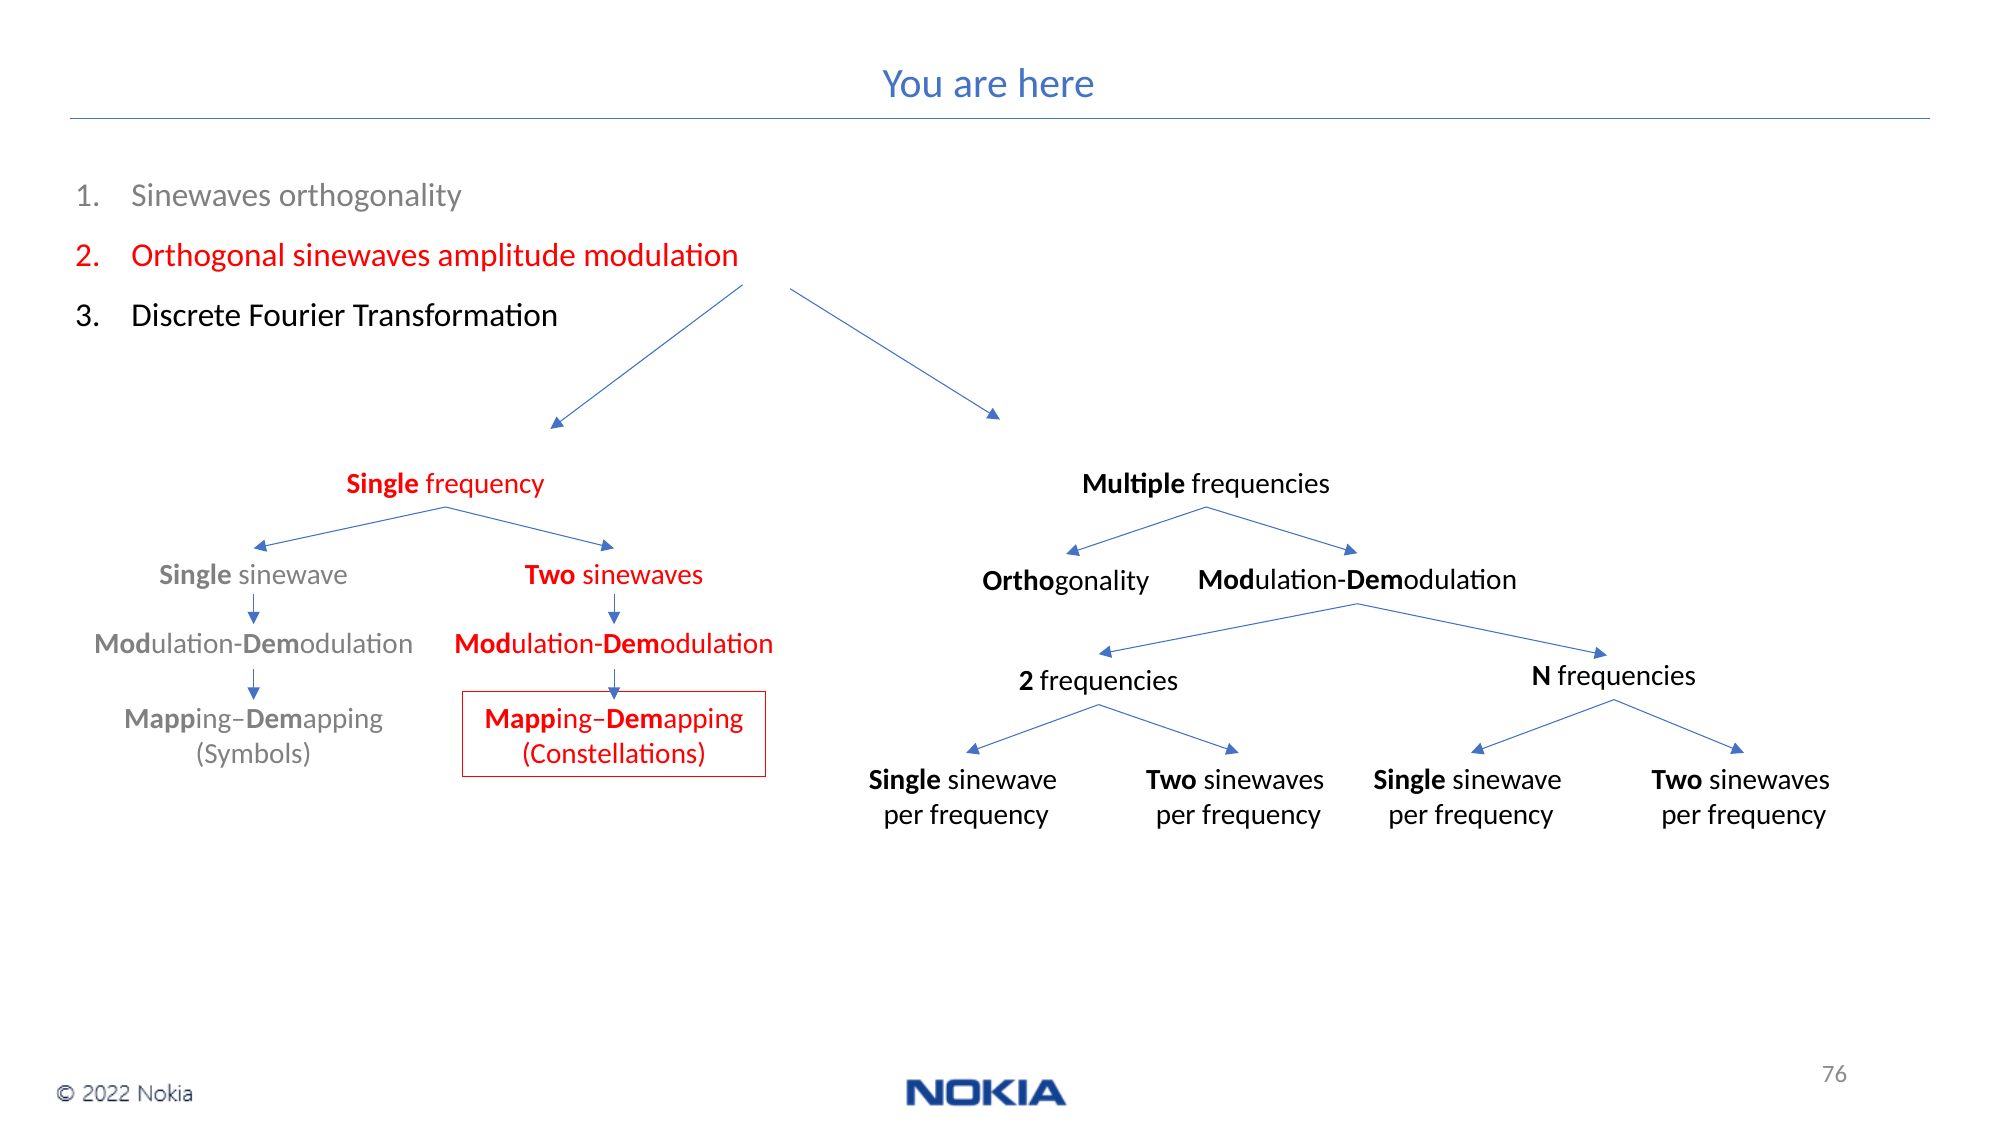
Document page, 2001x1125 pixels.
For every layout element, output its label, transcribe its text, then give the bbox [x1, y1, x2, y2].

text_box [550, 284, 1001, 429]
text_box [60, 145, 1853, 839]
picture [36, 1066, 1167, 1111]
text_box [59, 44, 1930, 119]
slide_number 76 [1412, 1042, 1863, 1103]
